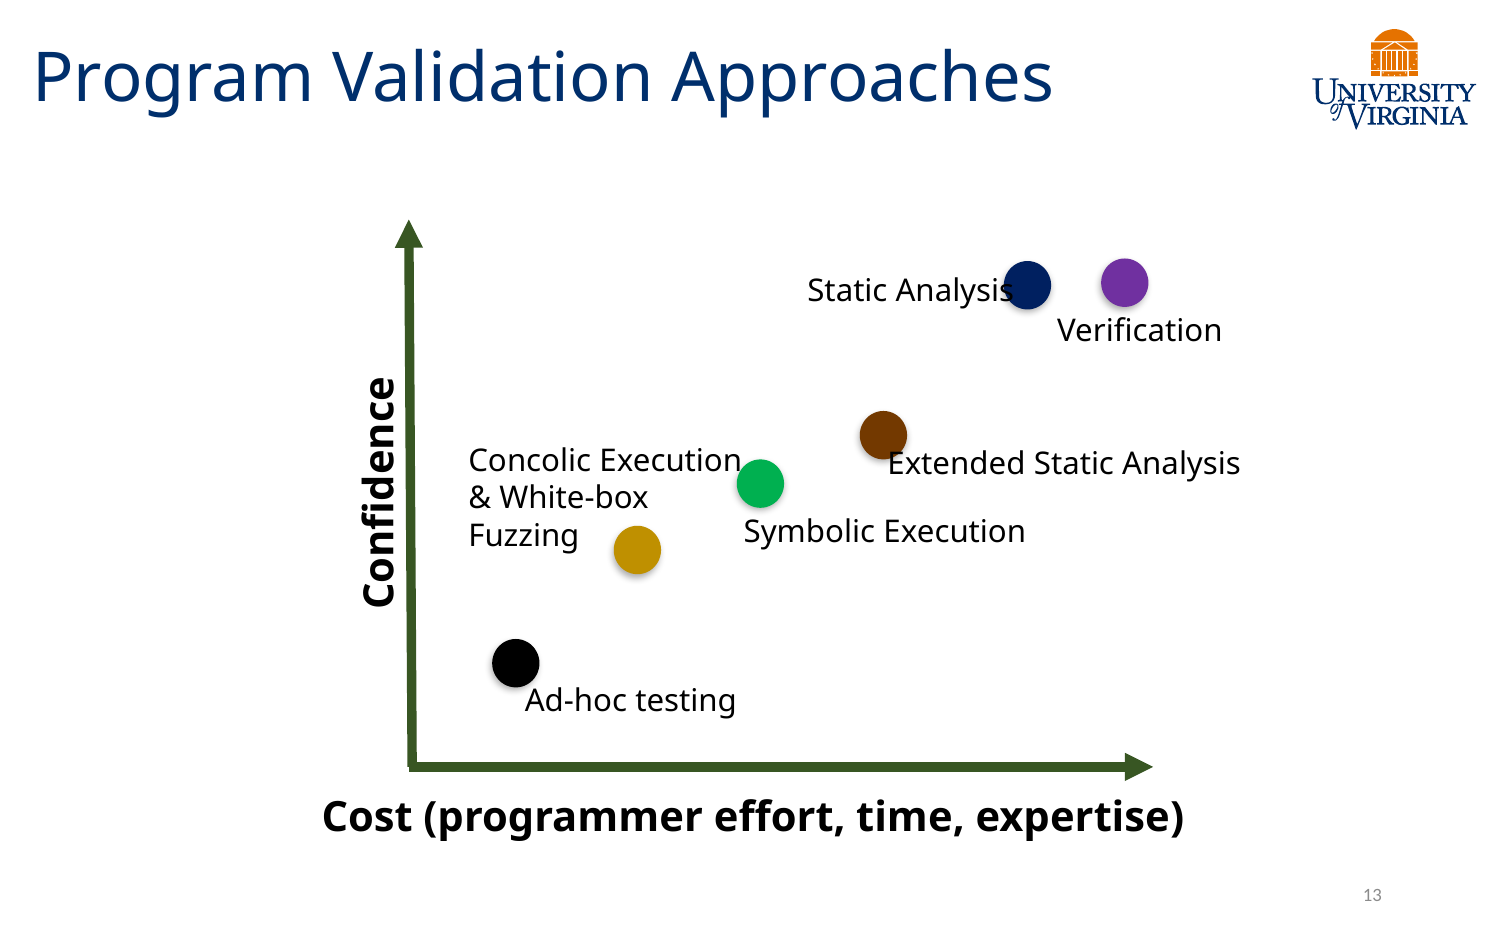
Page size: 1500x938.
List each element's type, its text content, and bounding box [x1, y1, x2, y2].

text_box Verification [1042, 302, 1238, 355]
text_box Concolic Execution & White-box Fuzzing [453, 432, 758, 560]
text_box [1017, 259, 1053, 311]
text_box [758, 458, 786, 503]
text_box Static Analysis [792, 262, 1030, 315]
text_box Confidence [344, 361, 408, 625]
text_box Symbolic Execution [758, 503, 1042, 556]
text_box Extended Static Analysis [872, 436, 1256, 489]
text_box [858, 409, 909, 458]
text_box Ad-hoc testing [510, 672, 752, 726]
text_box [614, 560, 661, 576]
slide_number 13 [1059, 868, 1397, 919]
text_box Cost (programmer effort, time, expertise) [306, 782, 1200, 847]
text_box [491, 637, 541, 688]
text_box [408, 219, 413, 767]
title Program Validation Approaches [17, 14, 1297, 145]
text_box [1100, 257, 1150, 302]
